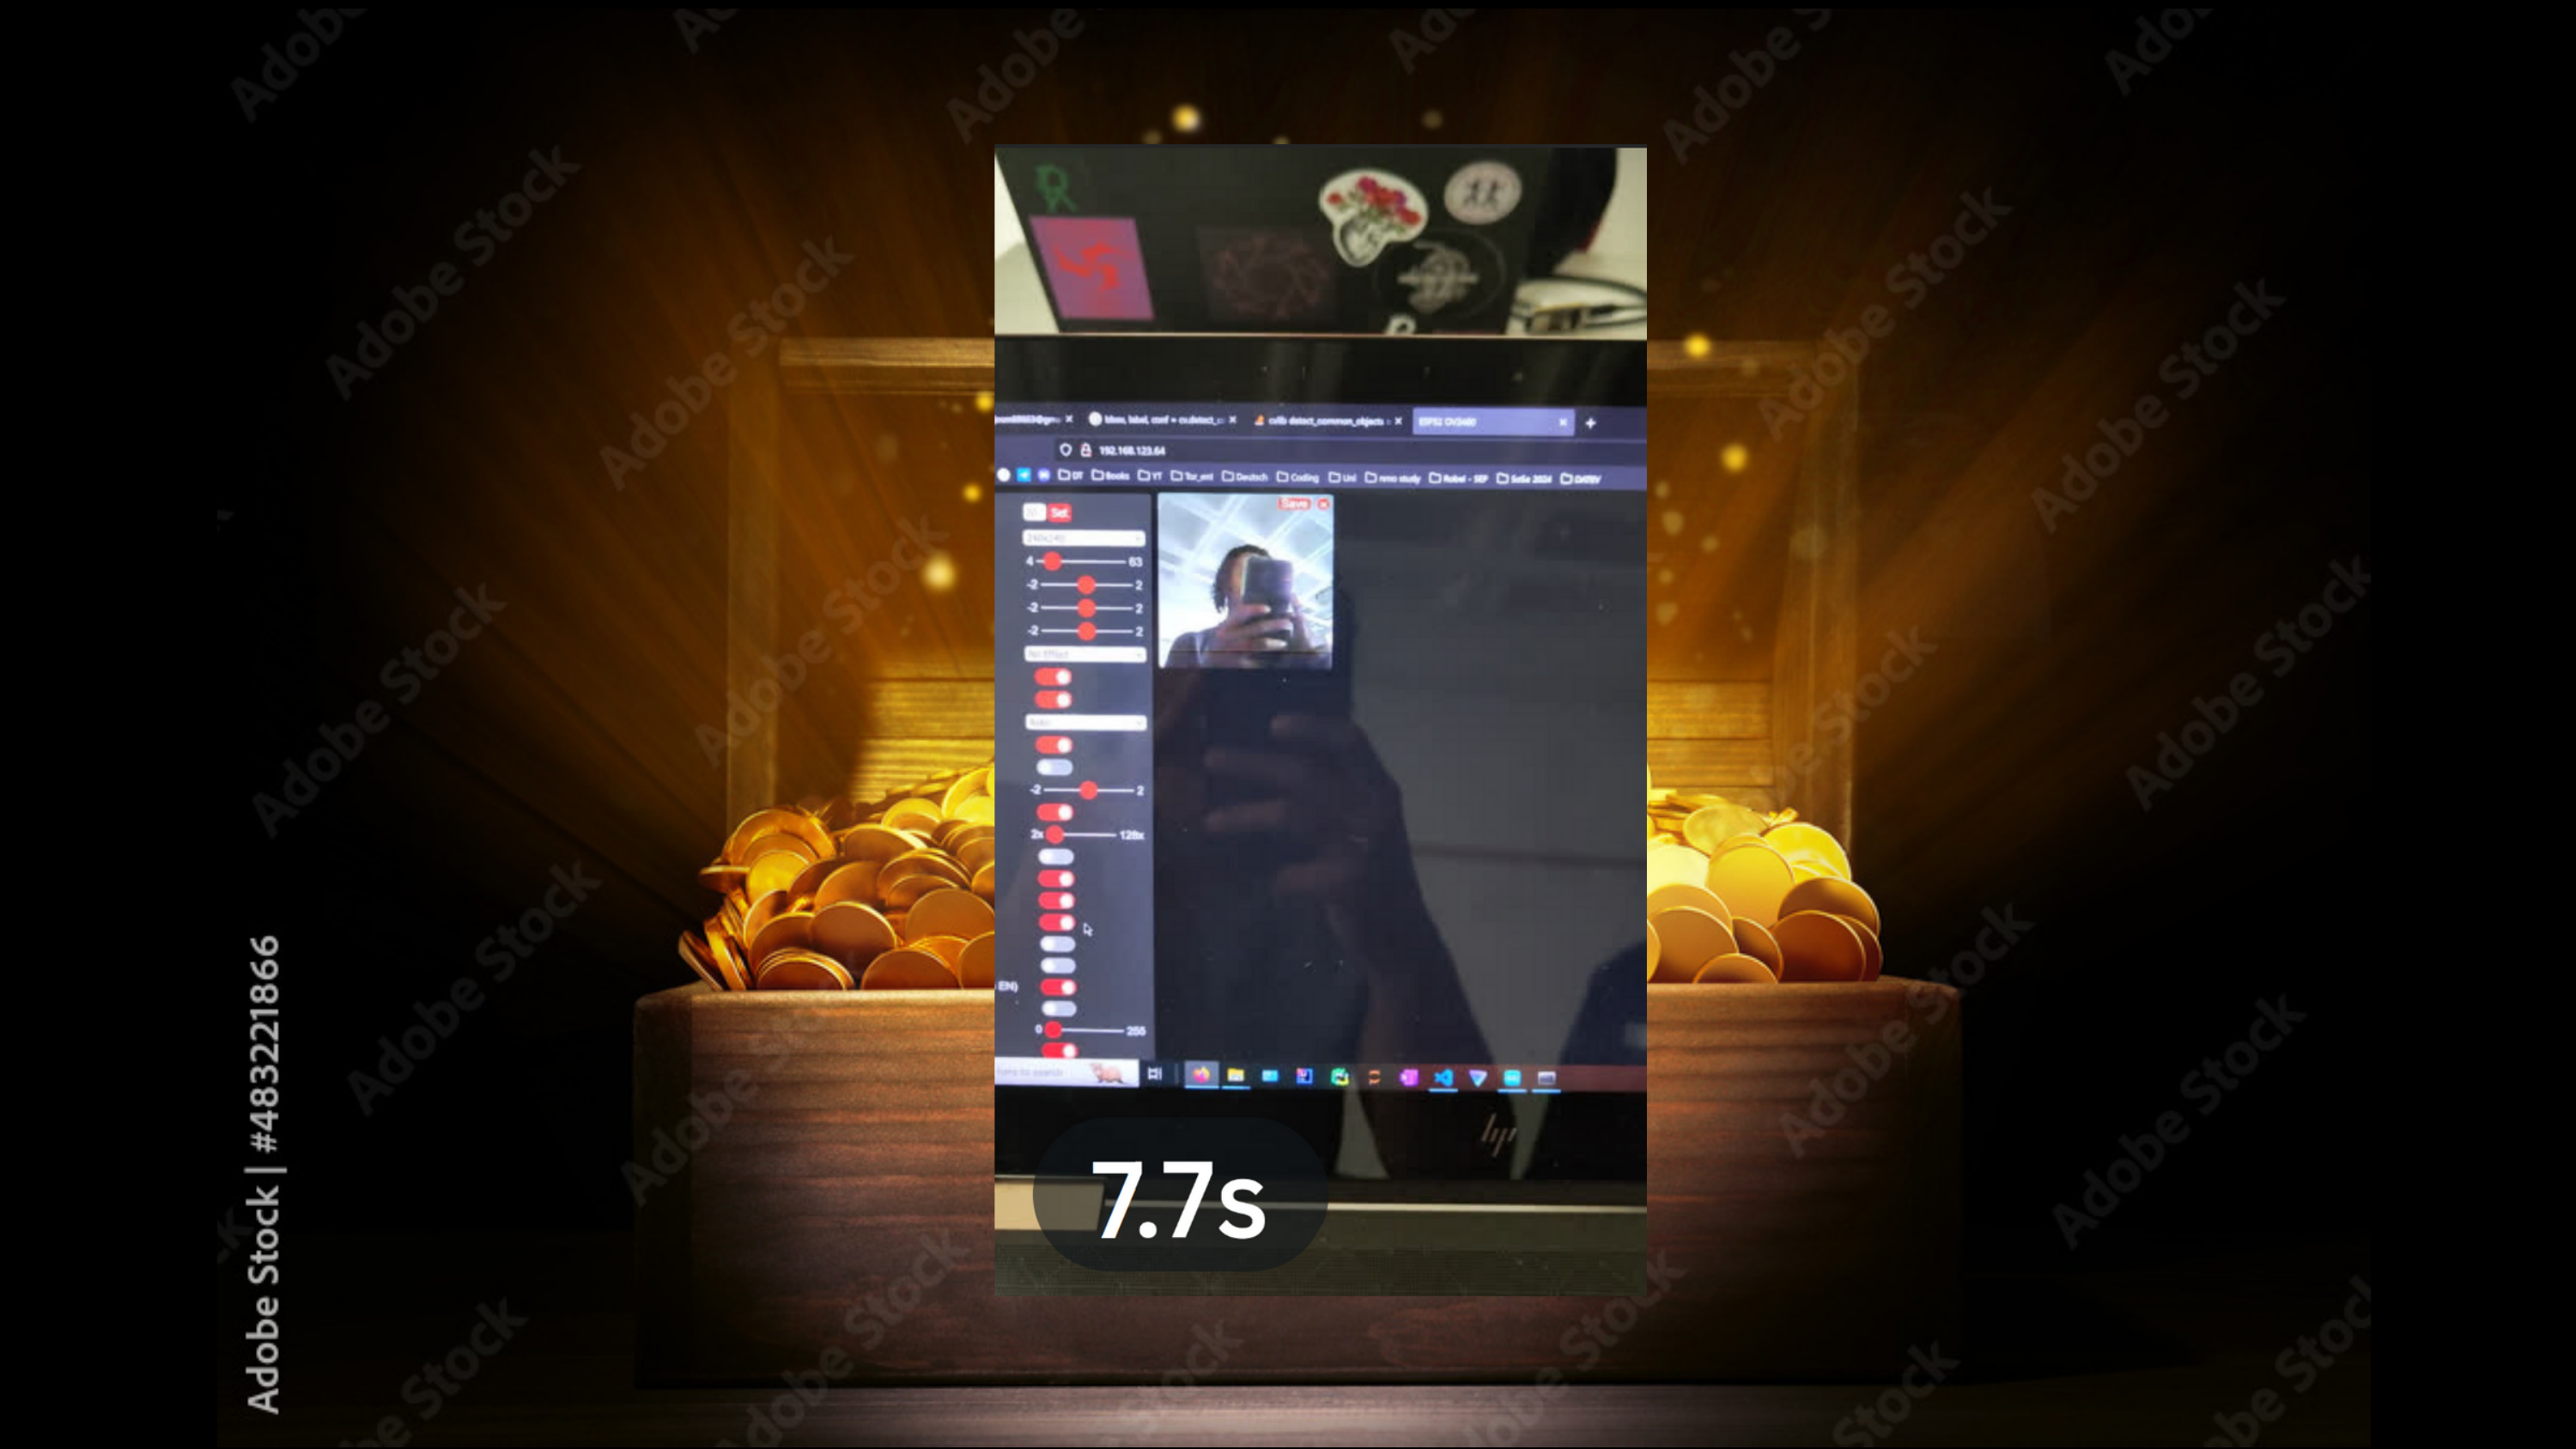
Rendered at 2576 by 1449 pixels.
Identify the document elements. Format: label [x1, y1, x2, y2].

text_box [216, 9, 2371, 1447]
text_box [994, 144, 1647, 1296]
